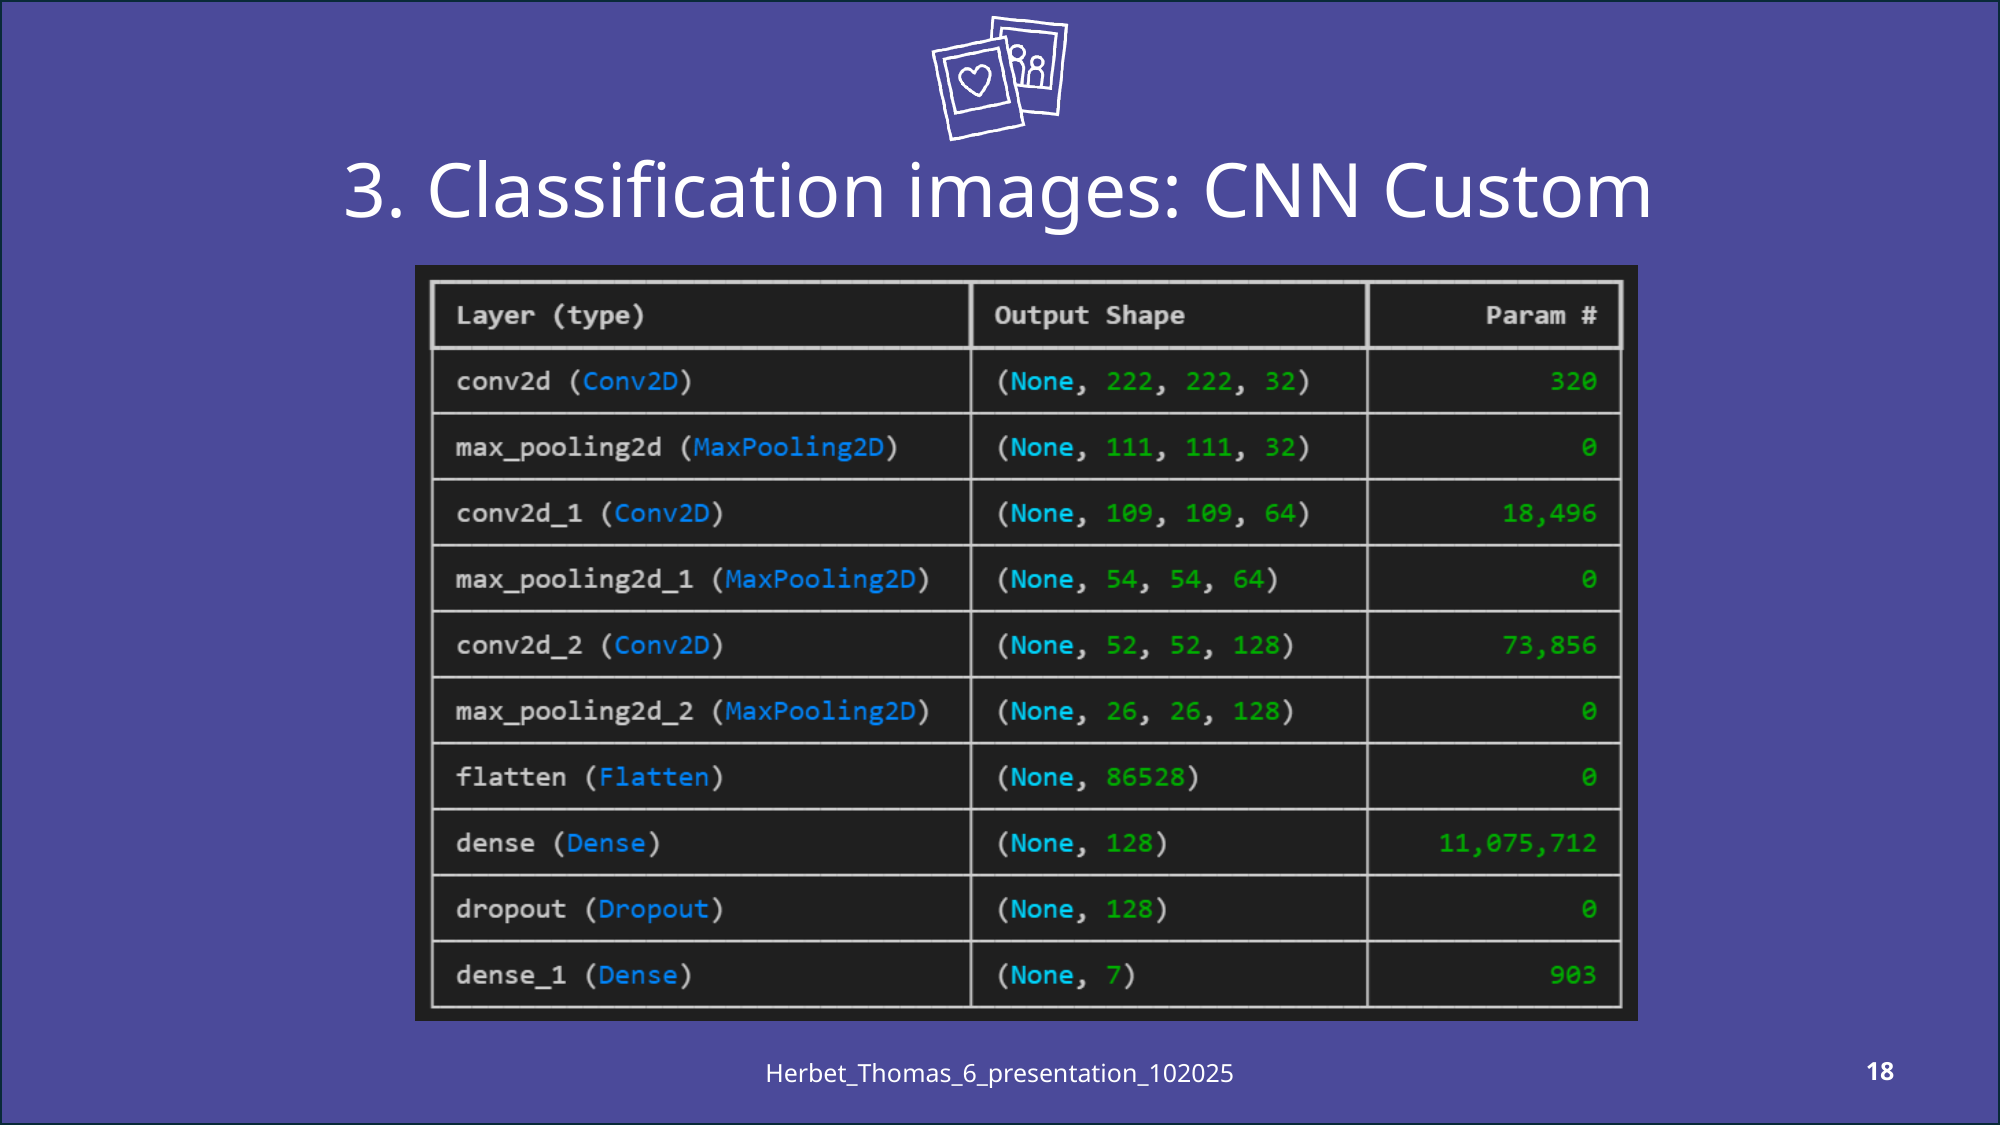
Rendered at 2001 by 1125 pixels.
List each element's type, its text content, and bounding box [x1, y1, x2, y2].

picture [414, 265, 1638, 1021]
footer Herbet_Thomas_6_presentation_102025 [662, 1042, 1338, 1103]
picture [924, 3, 1076, 155]
text_box 3. Classification images: CNN Custom [262, 135, 1738, 241]
text_box [0, 0, 2000, 1125]
slide_number 18 [1459, 1042, 1910, 1103]
